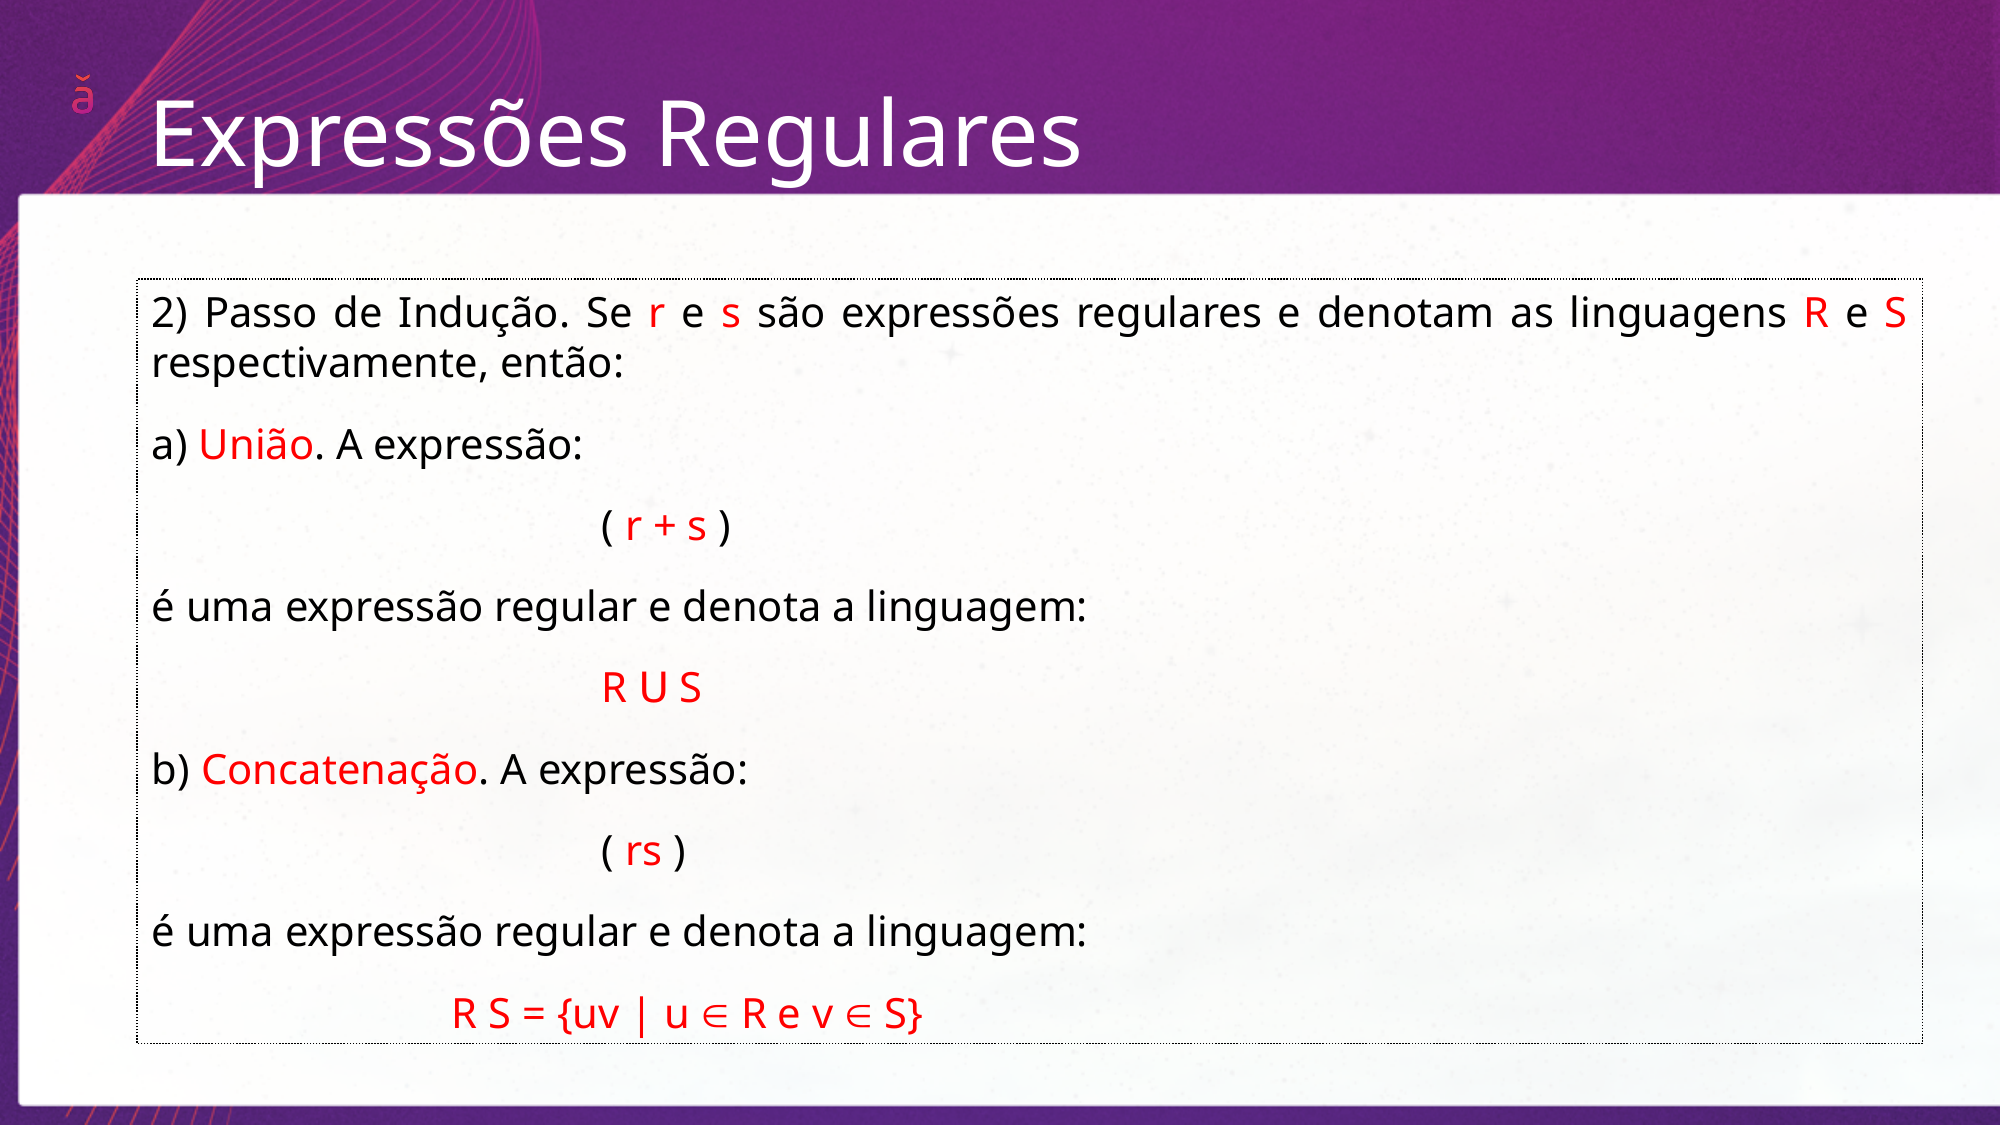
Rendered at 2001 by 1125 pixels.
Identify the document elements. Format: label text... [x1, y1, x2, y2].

text_box Expressões Regulares [133, 80, 1433, 204]
text_box 2) Passo de Indução. Se r e s são expressões regulares e denotam as linguagens R e S respectivamente, então: a) União. A expressão: ( r + s ) é uma expressão regular e denota a linguagem: R Ս S b) Concatenação. A expressão: ( rs ) é uma expressão regular e denota a linguagem: R S = {uv | u  R e v  S} [137, 278, 1923, 1044]
picture [0, 0, 2000, 1125]
